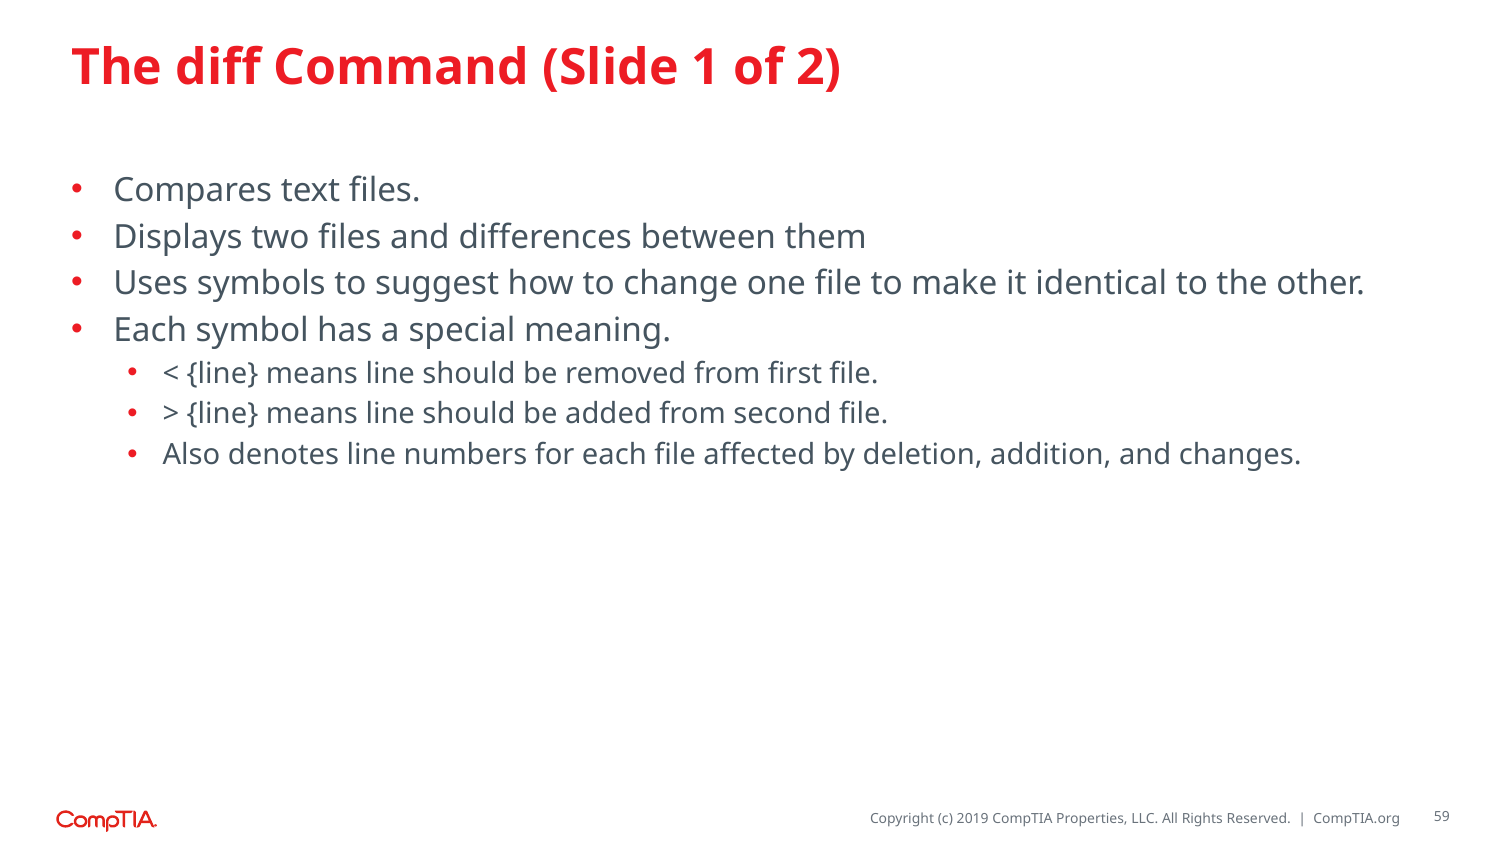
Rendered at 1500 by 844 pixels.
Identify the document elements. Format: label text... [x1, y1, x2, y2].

list Compares text files. Displays two files and differences between them Uses symbols to suggest how to change one file to make it identical to the other. Each symbol has a special meaning. < {line} means line should be removed from first file. > {line} means line should be added from second file. Also denotes line numbers for each file affected by deletion, addition, and changes. [56, 160, 1444, 746]
slide_number 59 [1407, 800, 1450, 835]
title The diff Command (Slide 1 of 2) [56, 12, 1444, 117]
